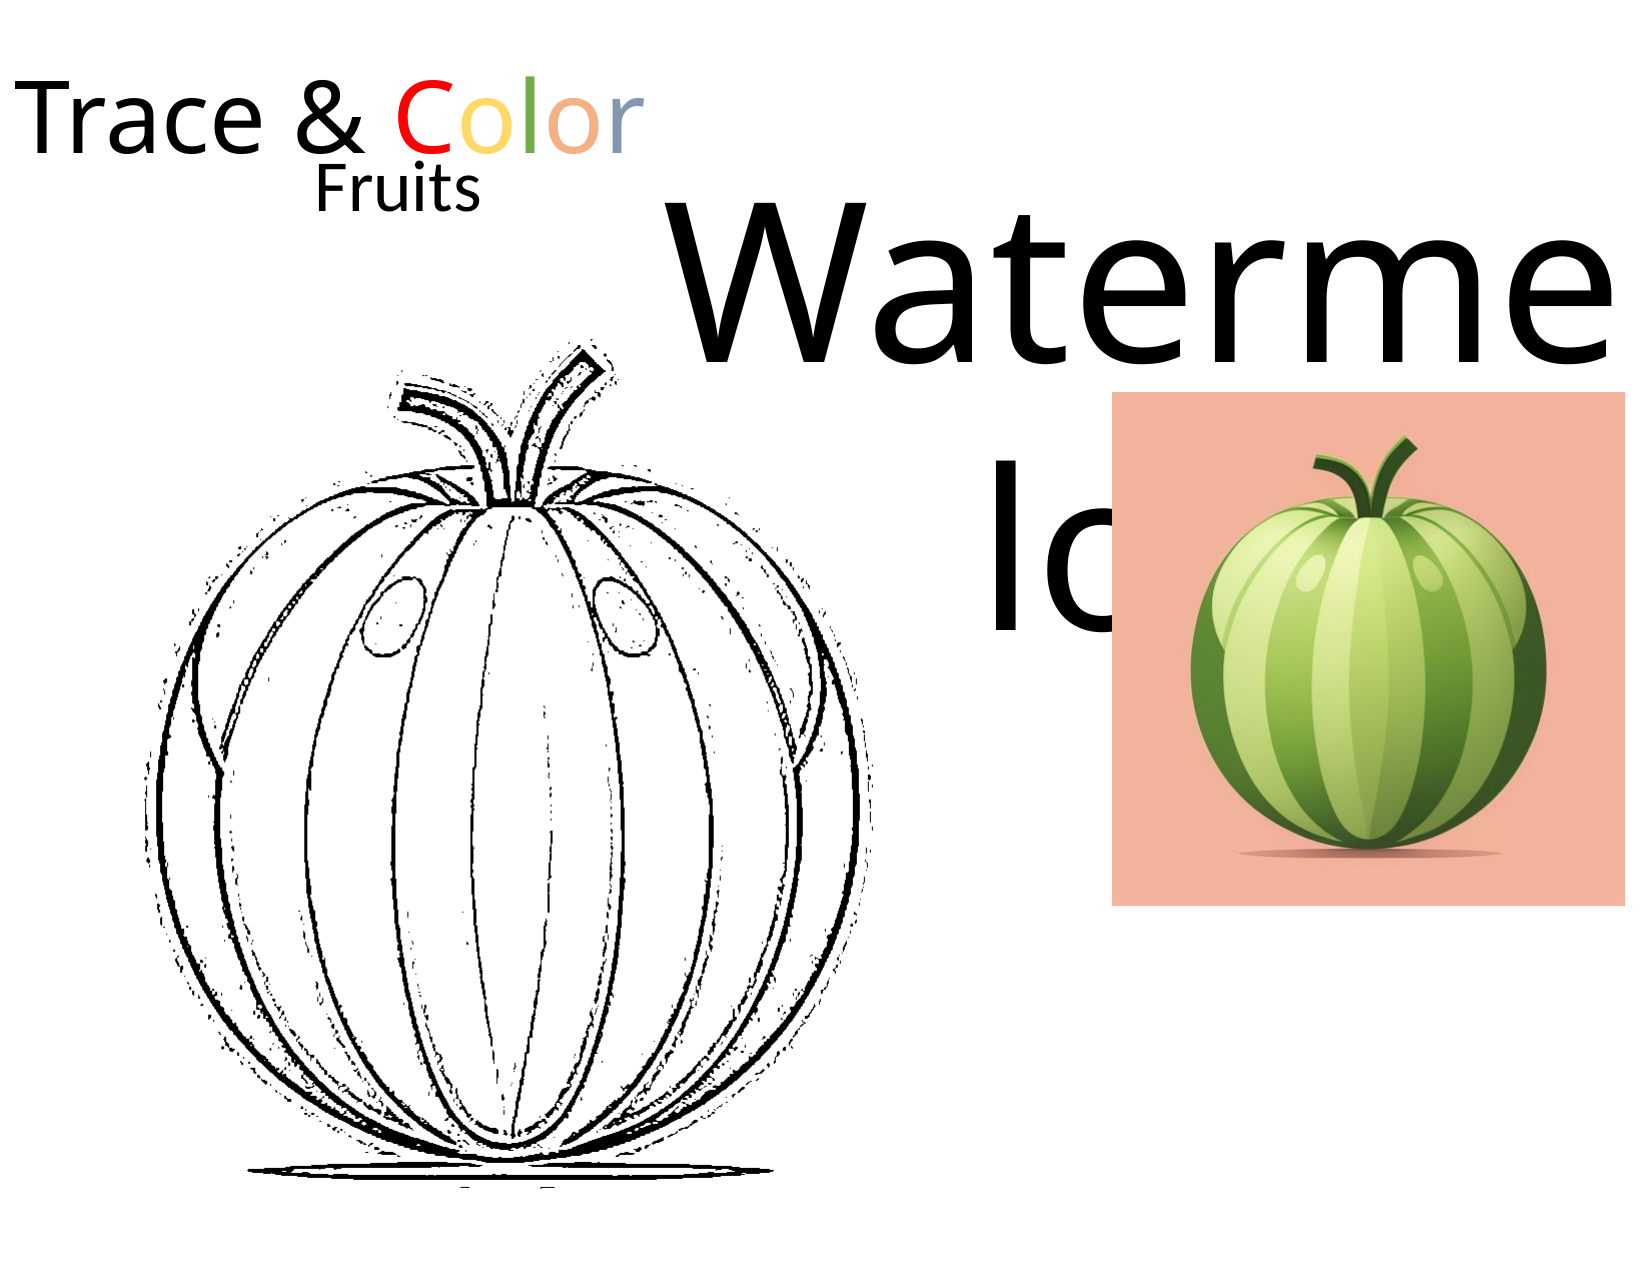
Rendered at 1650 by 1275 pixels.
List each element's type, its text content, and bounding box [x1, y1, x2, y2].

text_box Watermelon [635, 132, 1650, 683]
text_box Trace & Color [0, 45, 827, 181]
picture [1112, 392, 1625, 906]
text_box Fruits [14, 130, 783, 234]
picture [0, 259, 1015, 1275]
